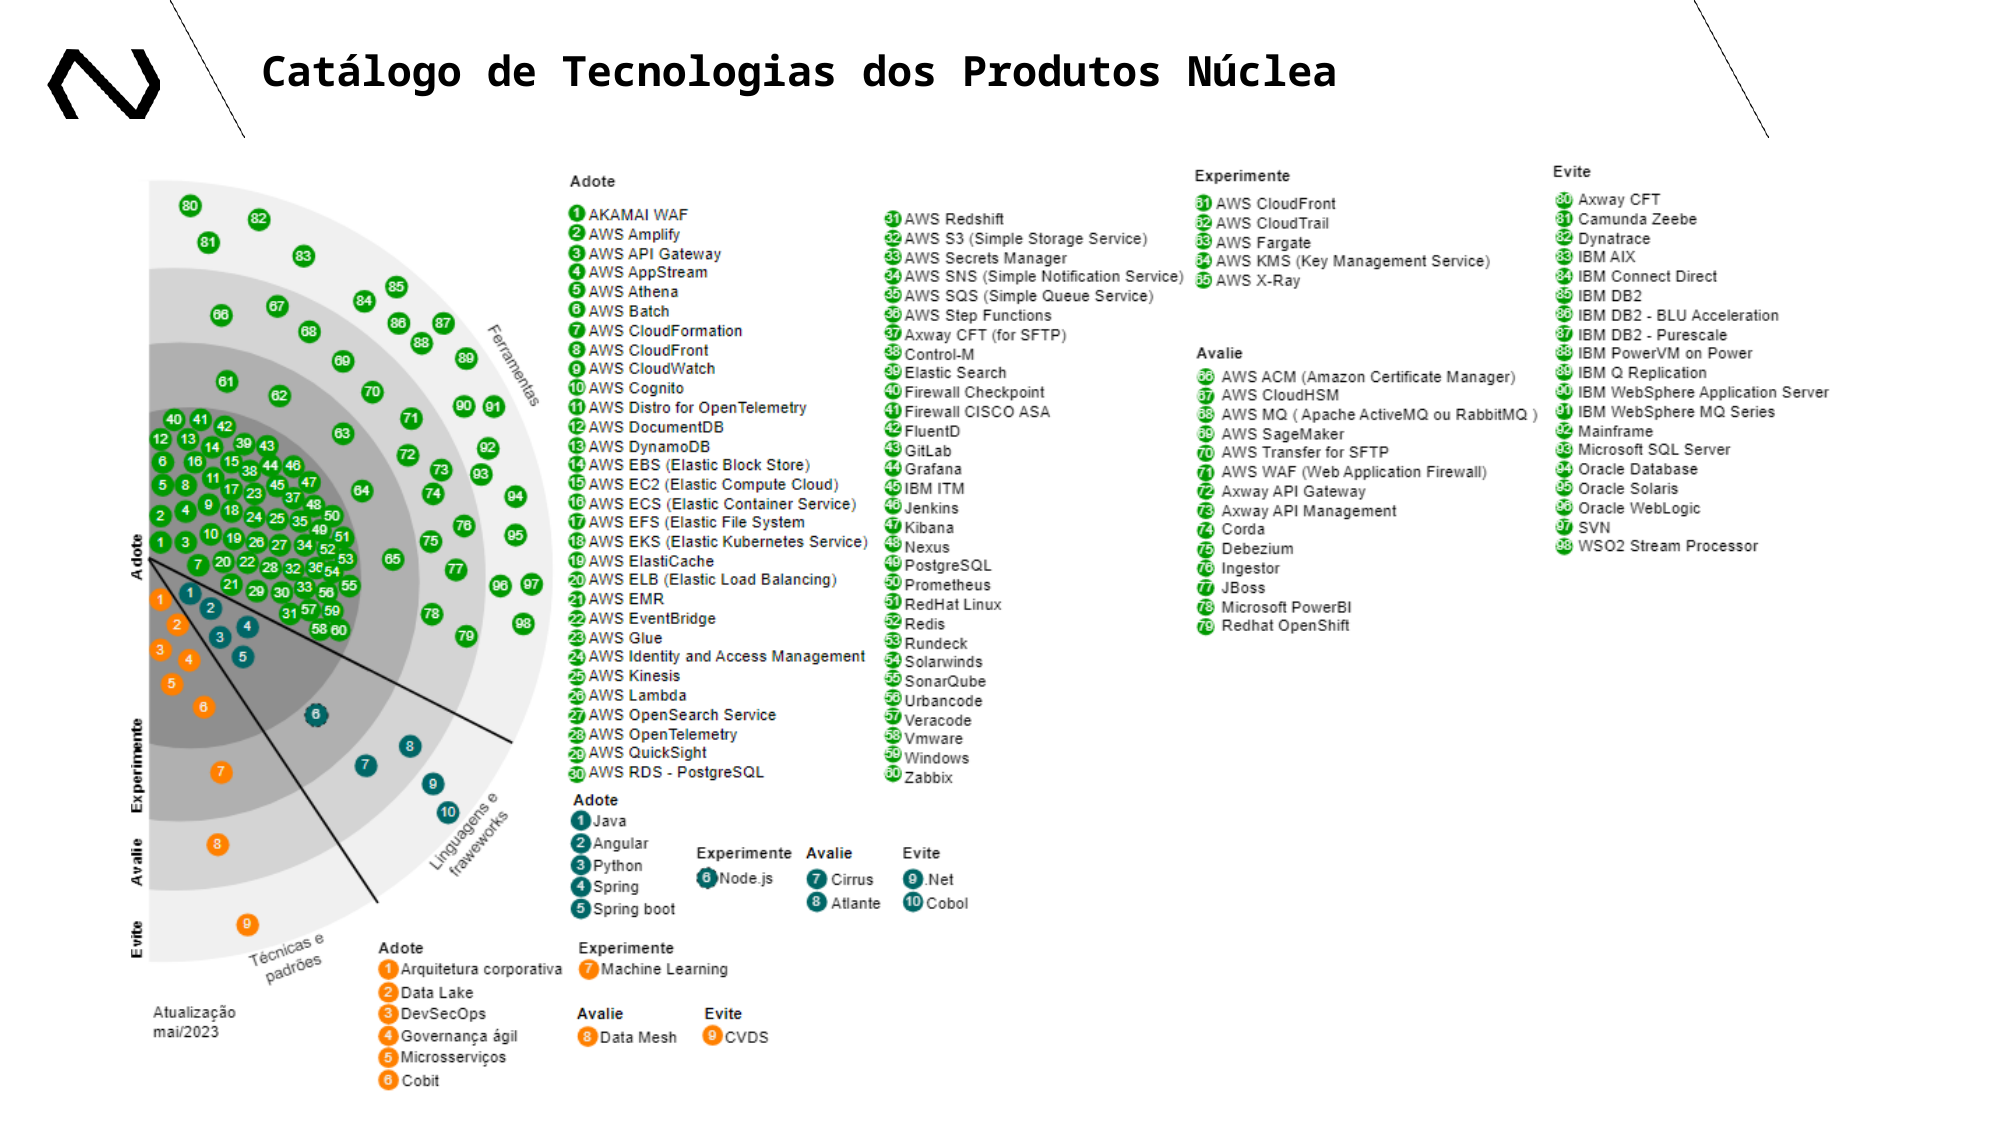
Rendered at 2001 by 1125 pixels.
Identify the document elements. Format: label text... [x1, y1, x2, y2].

title Catálogo de Tecnologias dos Produtos Núclea [246, 36, 1686, 110]
picture [131, 145, 1842, 1110]
